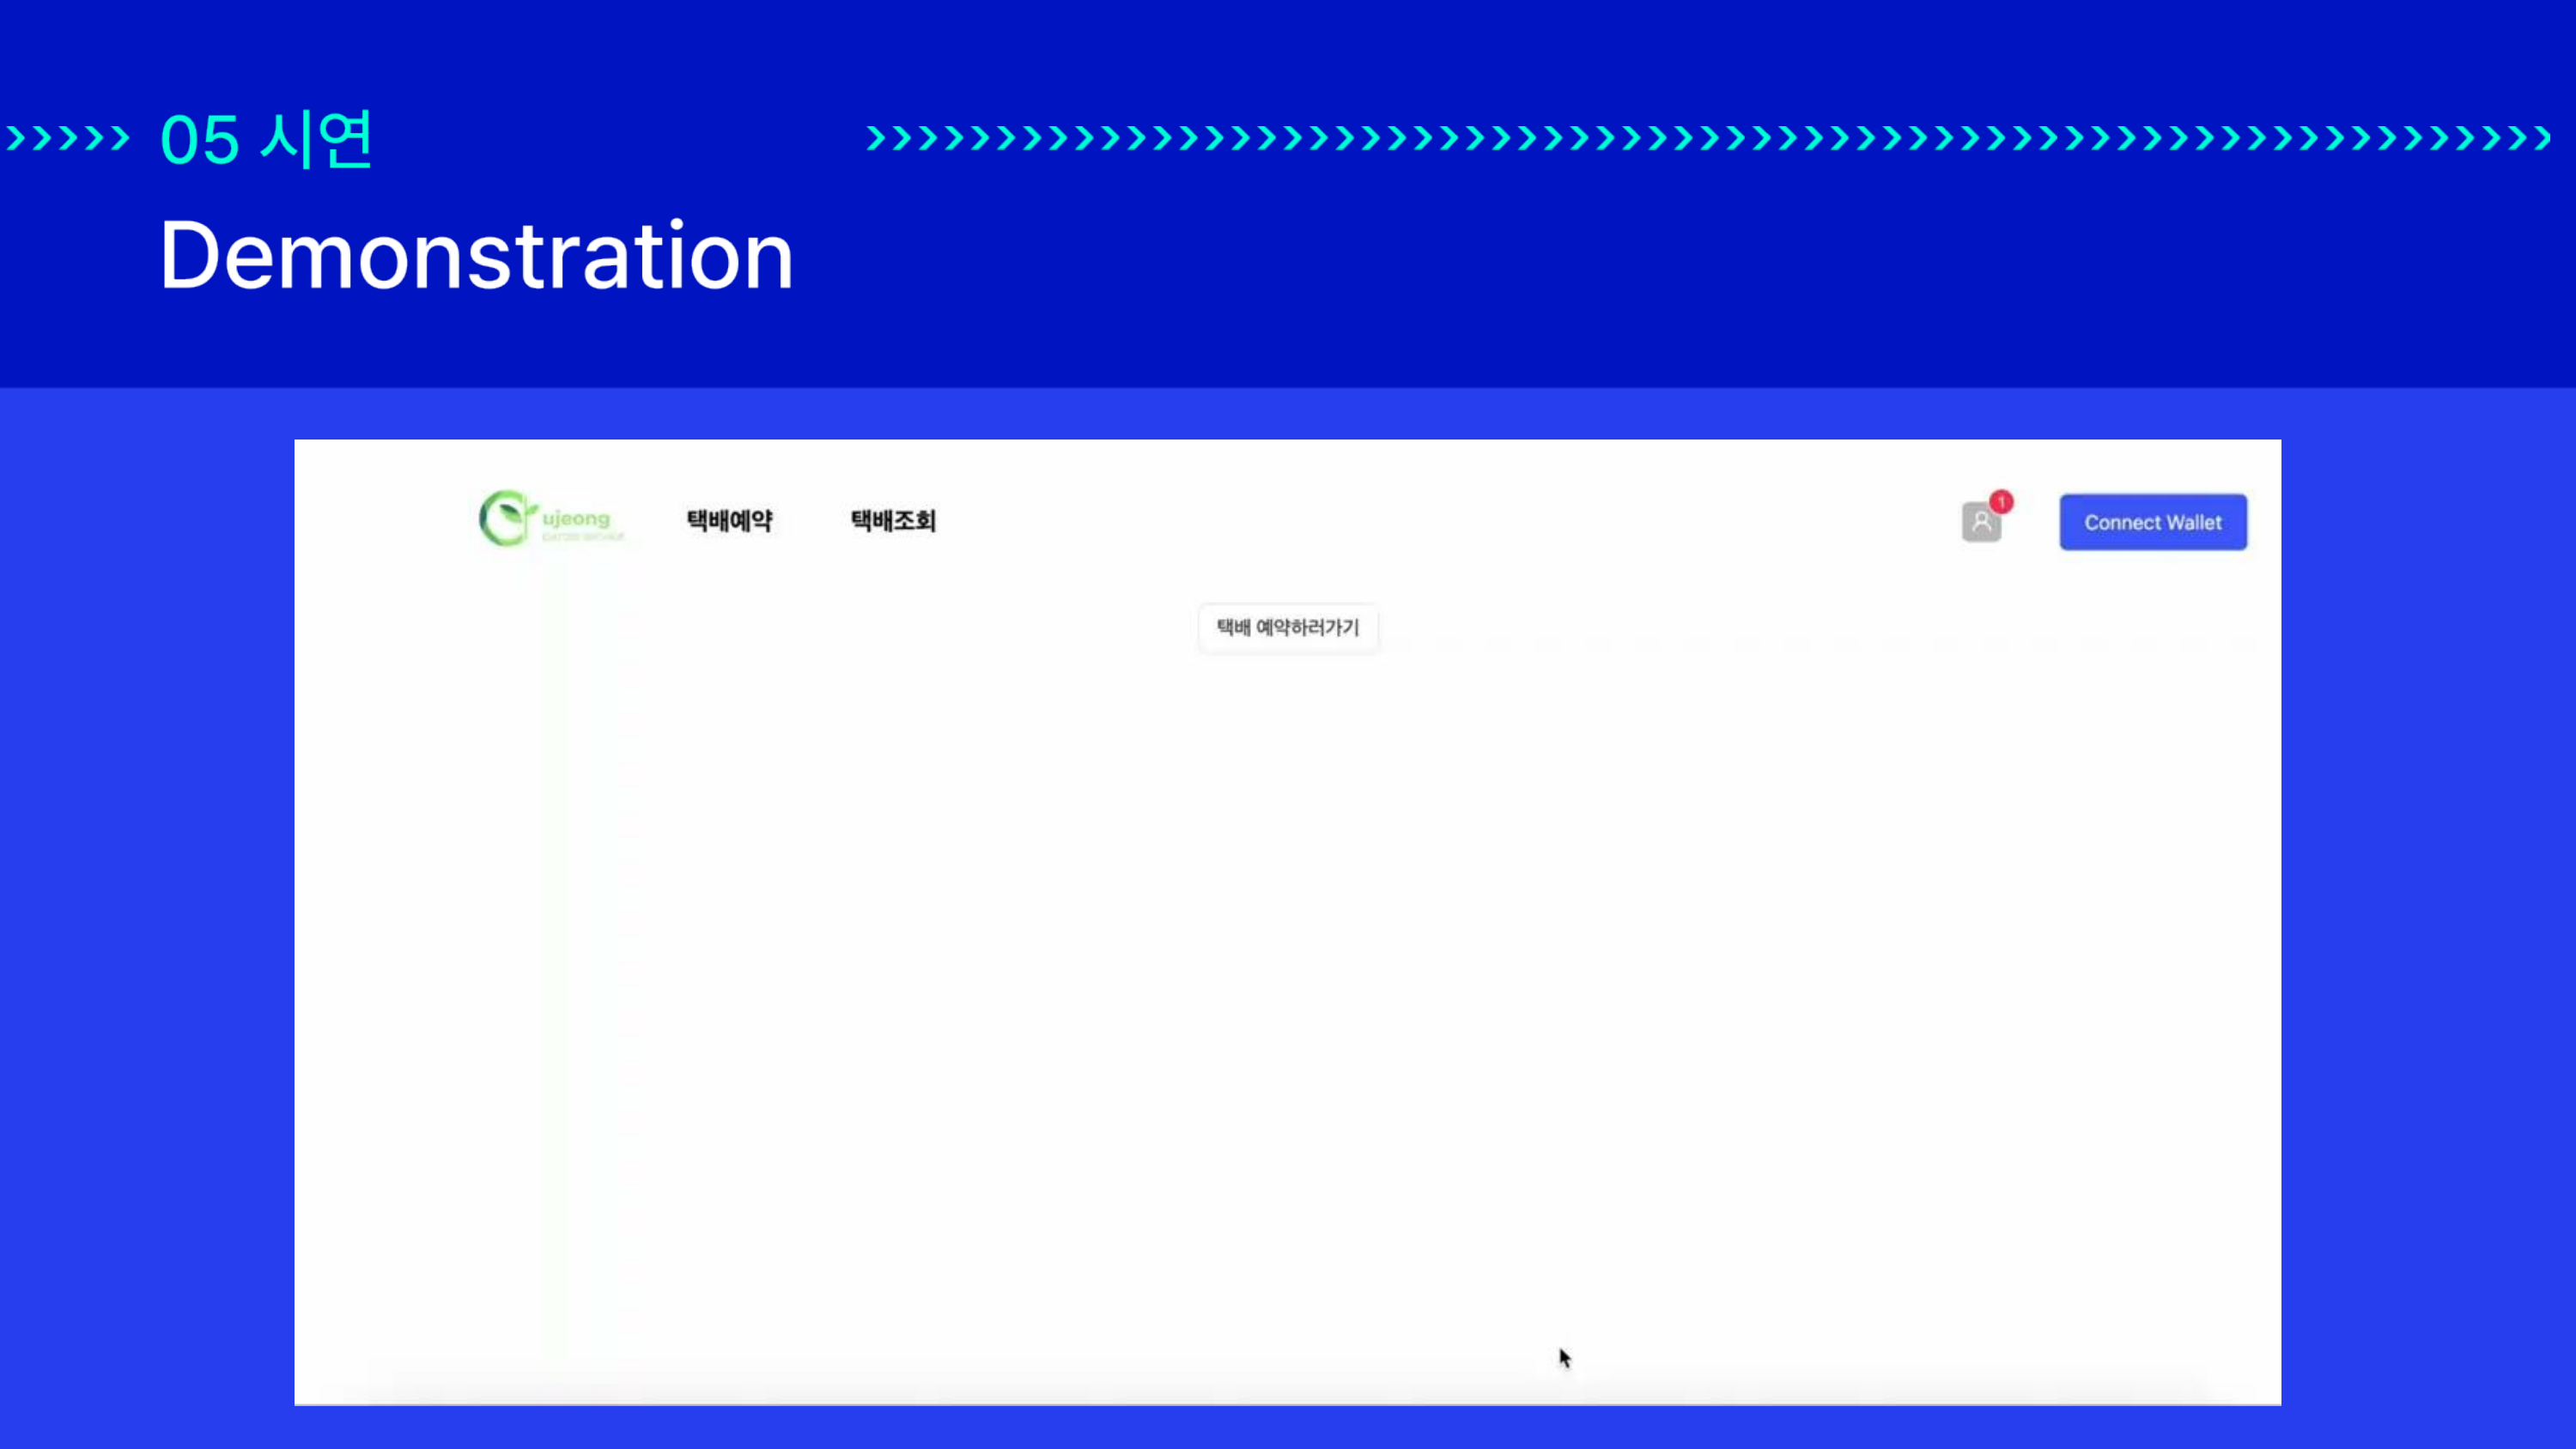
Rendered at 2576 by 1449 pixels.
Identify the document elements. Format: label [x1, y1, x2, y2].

picture [295, 439, 2281, 1406]
picture [0, 0, 2576, 404]
